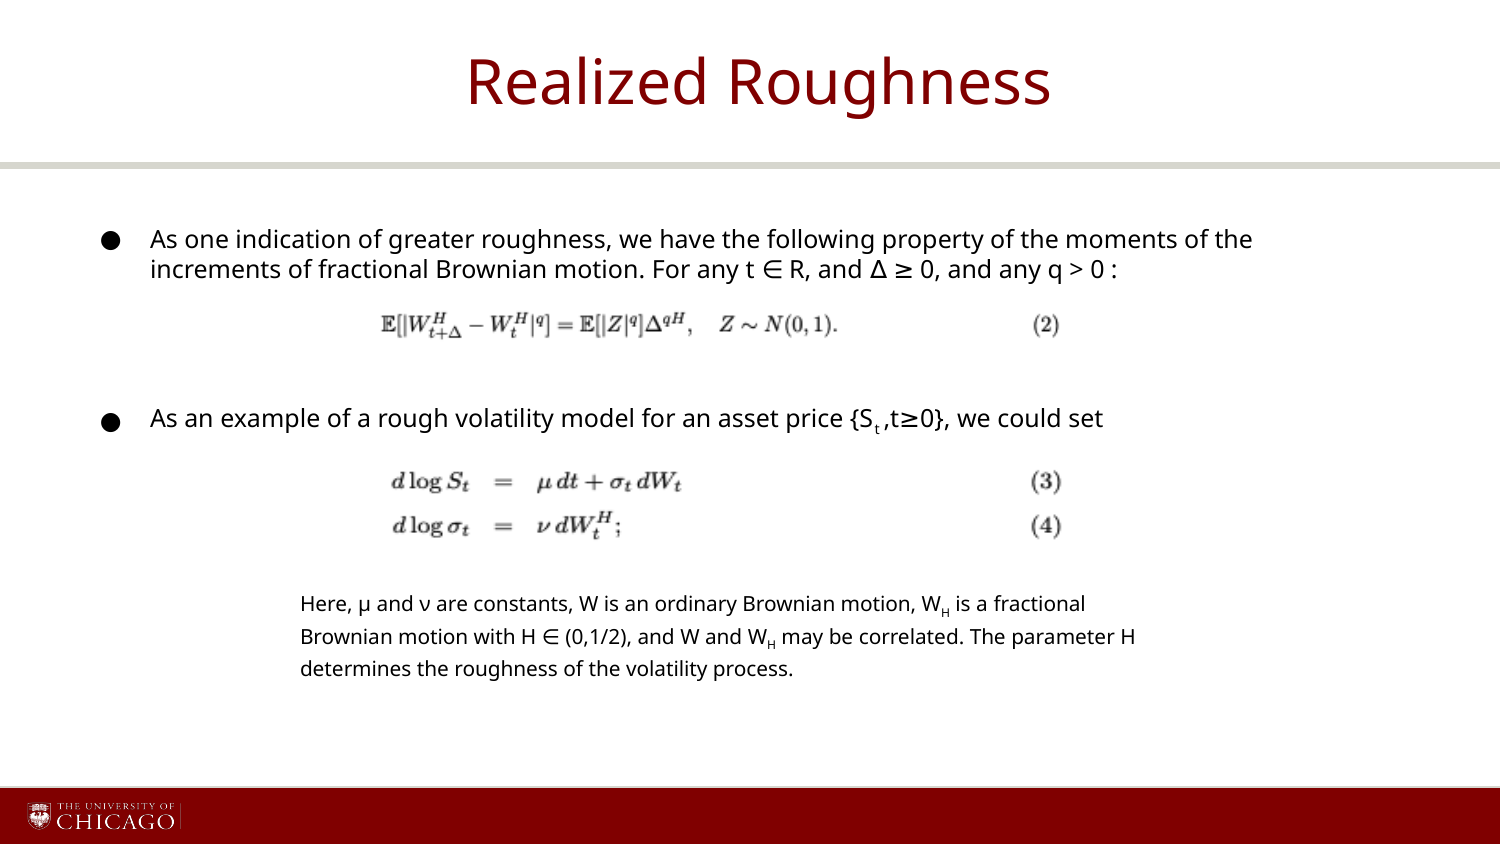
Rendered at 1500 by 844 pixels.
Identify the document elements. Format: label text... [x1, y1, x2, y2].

picture [379, 458, 1076, 552]
picture [11, 788, 184, 844]
text_box As one indication of greater roughness, we have the following property of the moments of the increments of fractional Brownian motion. For any t ∈ R, and ∆ ≥ 0, and any q > 0 : As an example of a rough volatility model for an asset price {St ,t≥0}, we could set Here, µ and ν are constants, W is an ordinary Brownian motion, WH is a fractional Brownian motion with H ∈ (0,1/2), and W and WH may be correlated. The parameter H determines the roughness of the volatility process. [60, 208, 1387, 747]
picture [379, 300, 1068, 347]
title Realized Roughness [0, 0, 1500, 169]
